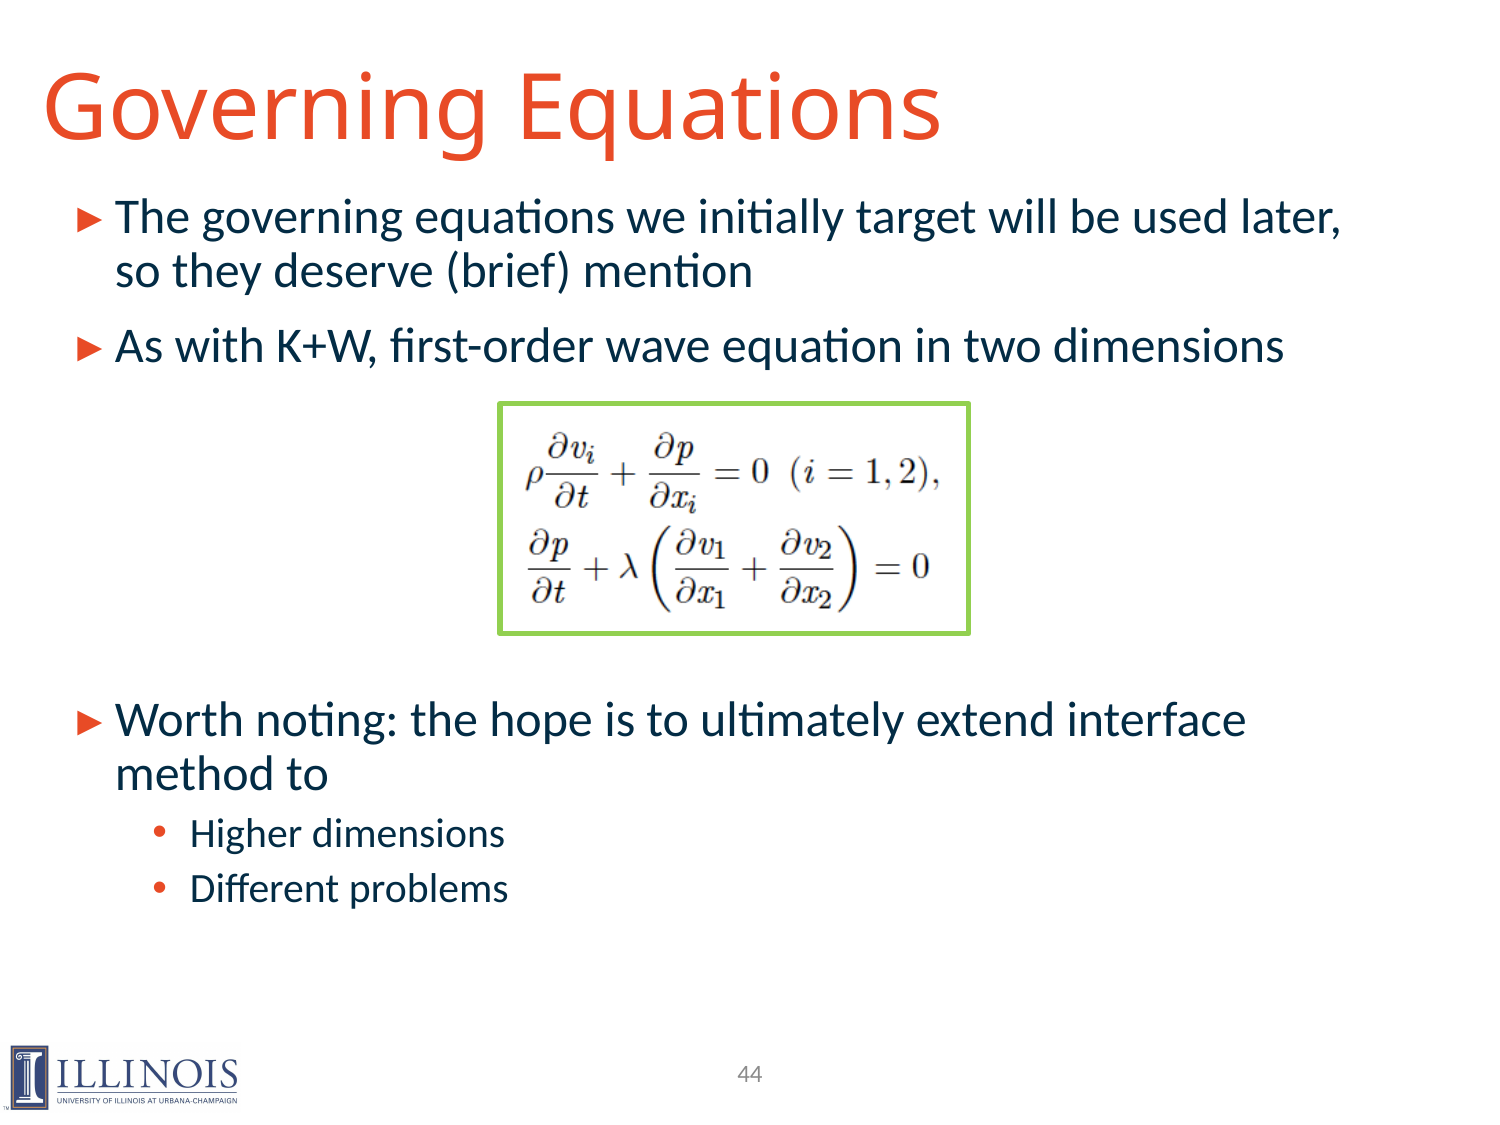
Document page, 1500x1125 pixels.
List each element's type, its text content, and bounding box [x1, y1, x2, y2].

text_box The governing equations we initially target will be used later, so they deserve (brief) mention As with K+W, first-order wave equation in two dimensions Worth noting: the hope is to ultimately extend interface method to Higher dimensions Different problems [62, 182, 1407, 1016]
slide_number 44 [718, 1042, 782, 1103]
title Governing Equations [26, 36, 1438, 183]
picture [502, 406, 967, 632]
picture [0, 1042, 241, 1113]
